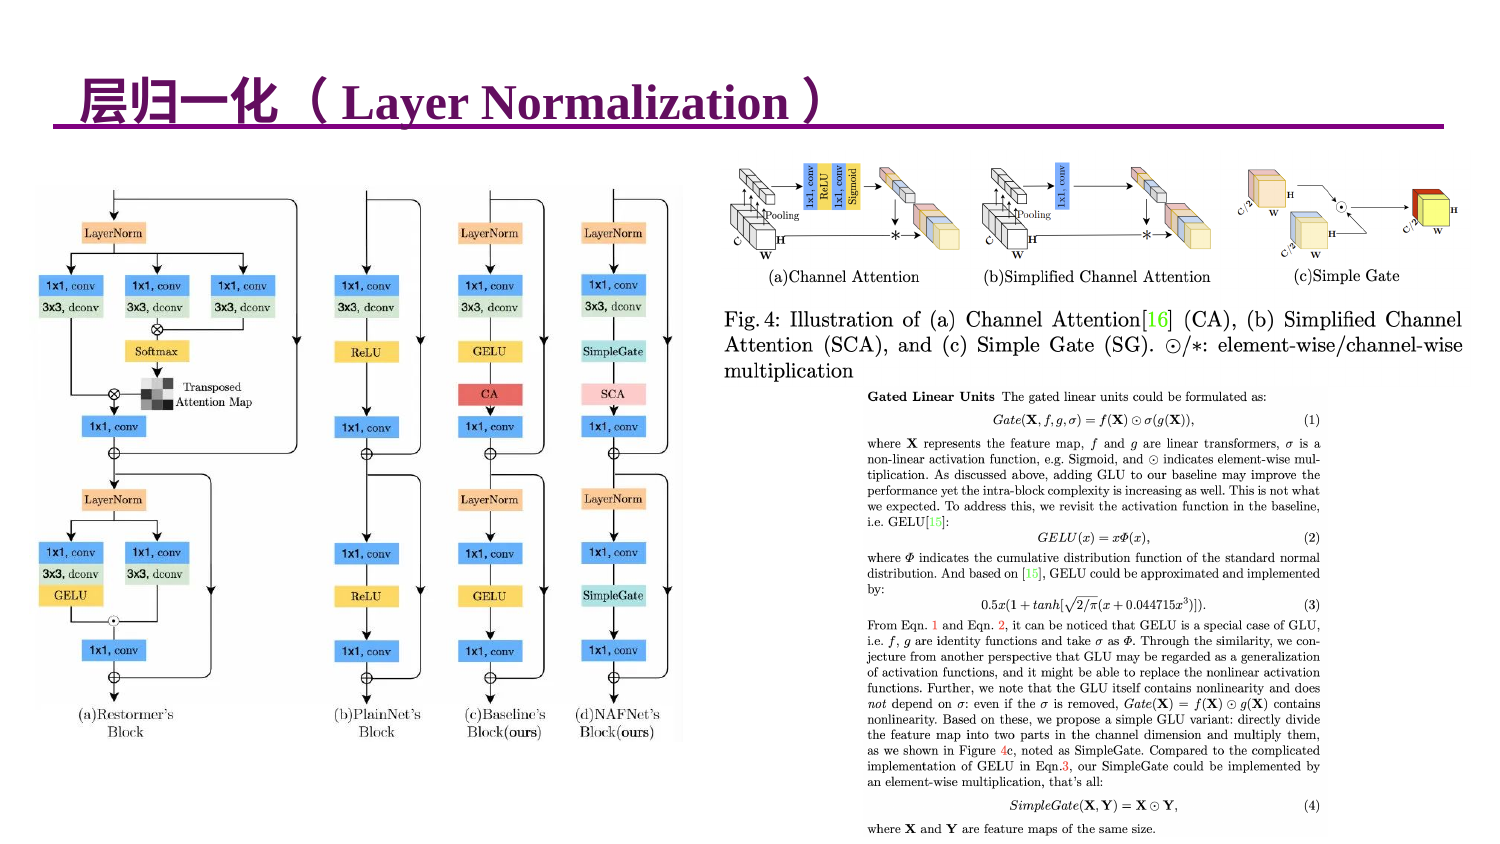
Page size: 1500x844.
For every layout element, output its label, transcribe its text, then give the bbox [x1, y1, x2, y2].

picture [29, 185, 683, 742]
text_box 层归一化（Layer Normalization） [64, 31, 1446, 137]
picture [720, 149, 1471, 837]
